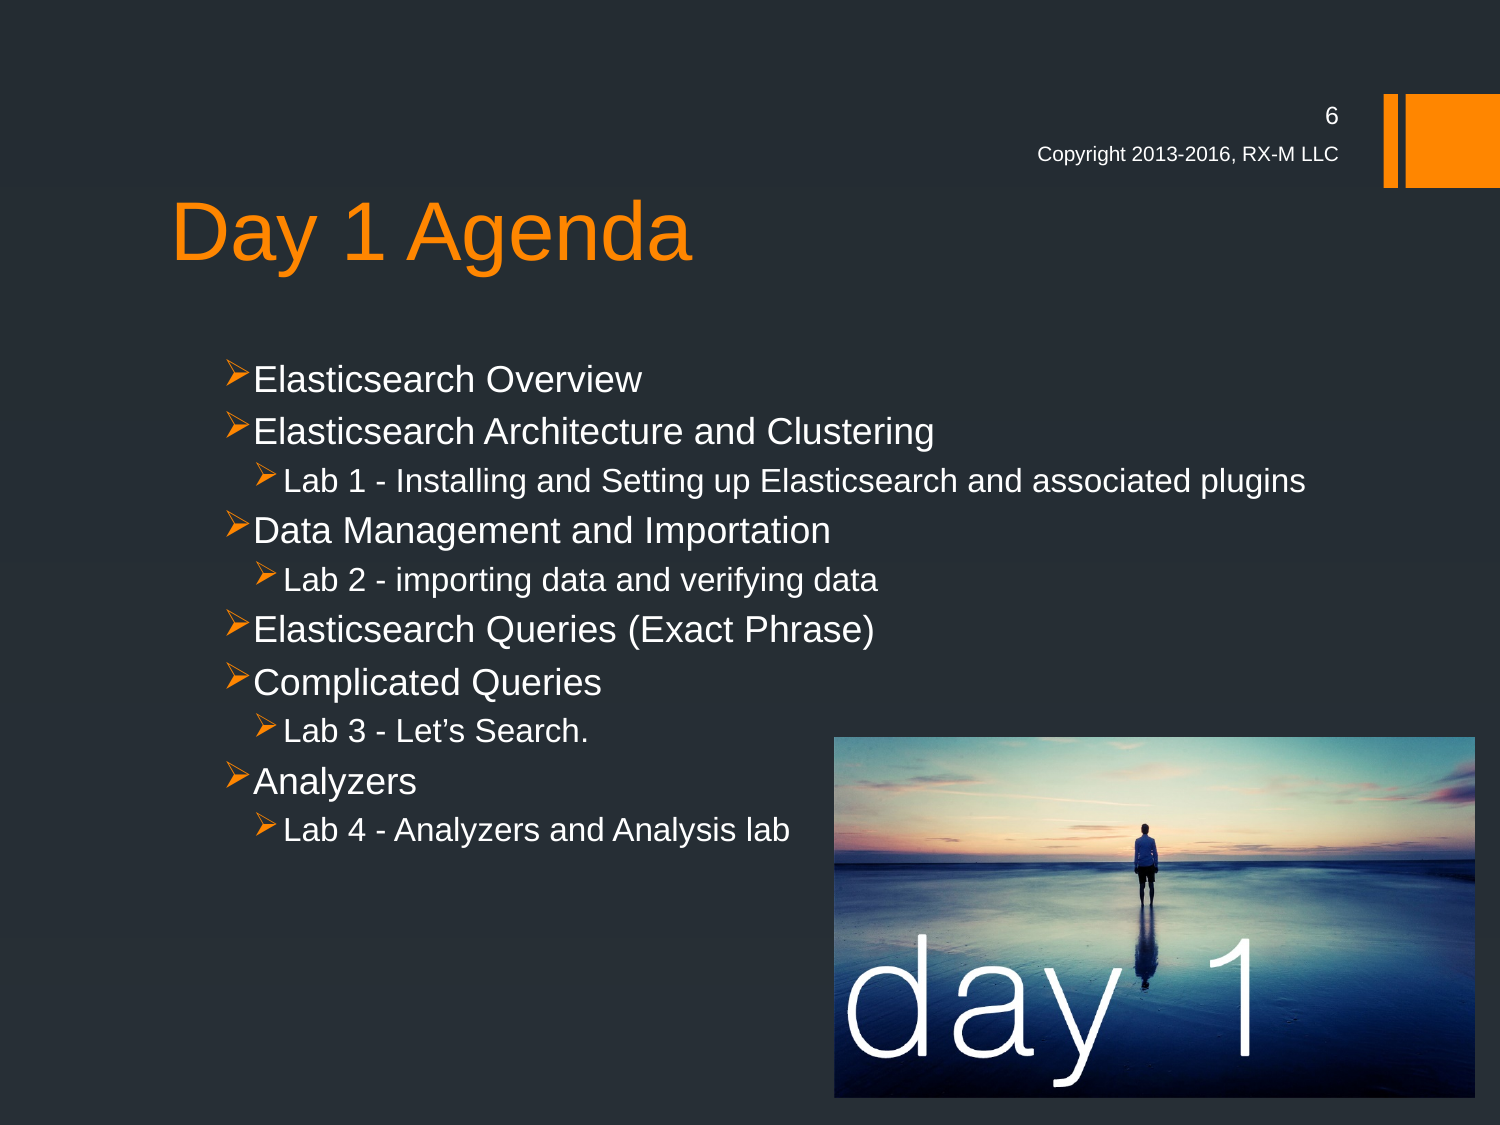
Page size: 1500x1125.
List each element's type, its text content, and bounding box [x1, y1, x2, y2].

picture [834, 736, 1476, 1098]
list Elasticsearch Overview Elasticsearch Architecture and Clustering Lab 1 - Installing and Setting up Elasticsearch and associated plugins Data Management and Importation Lab 2 - importing data and verifying data Elasticsearch Queries (Exact Phrase) Complicated Queries Lab 3 - Let’s Search. Analyzers Lab 4 - Analyzers and Analysis lab [155, 289, 1350, 1035]
slide_number 6 [1199, 90, 1355, 140]
title Day 1 Agenda [155, 95, 1356, 285]
